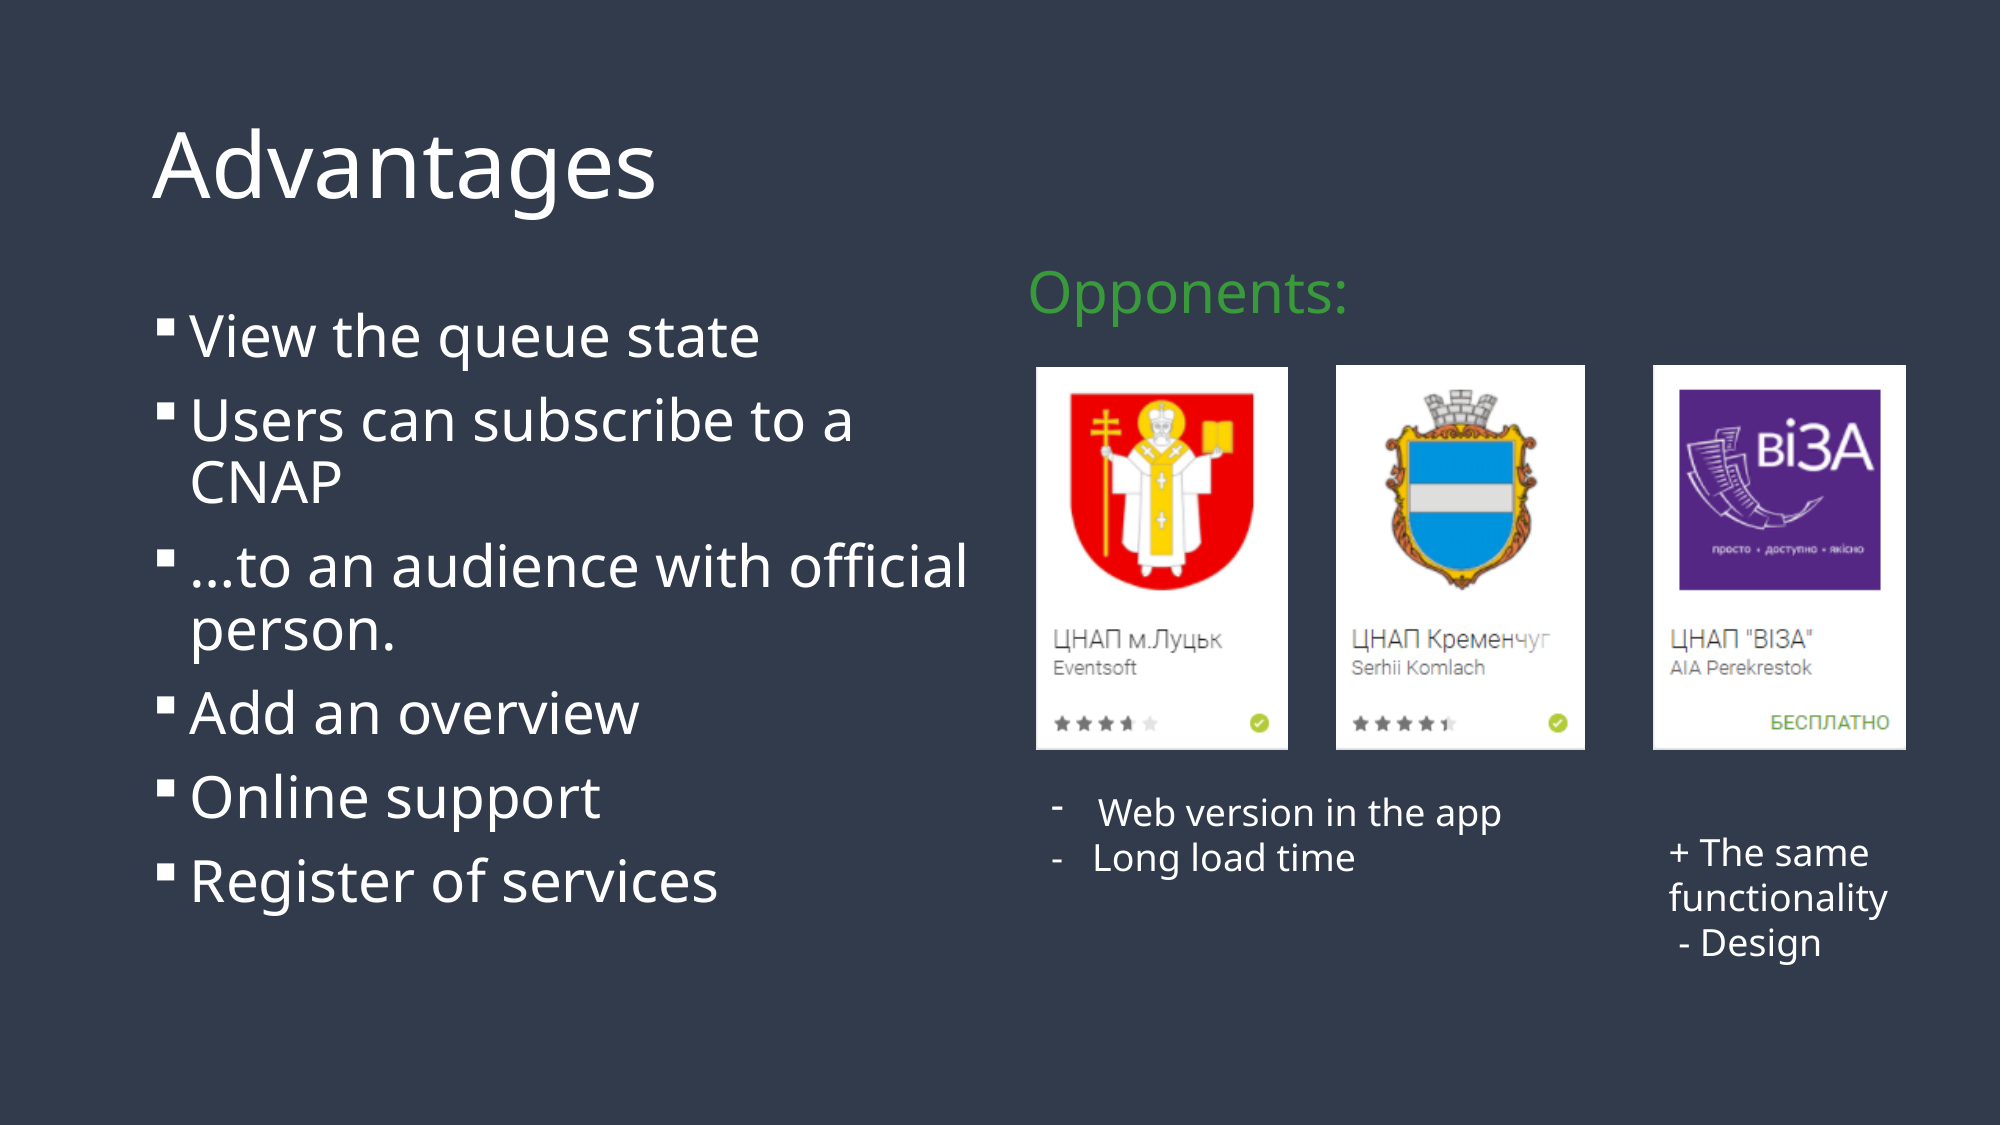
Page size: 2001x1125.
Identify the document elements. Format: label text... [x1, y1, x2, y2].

title Advantages [137, 59, 1863, 278]
list View the queue state Users can subscribe to a CNAP …to an audience with official person. Add an overview Online support Register of services [137, 299, 988, 1014]
list Opponents: [1012, 255, 1397, 344]
picture [1335, 365, 1585, 750]
picture [1036, 367, 1288, 750]
text_box Web version in the app - Long load time [1036, 781, 1585, 887]
picture [1653, 365, 1906, 750]
text_box + The same functionality - Design [1653, 821, 1906, 972]
